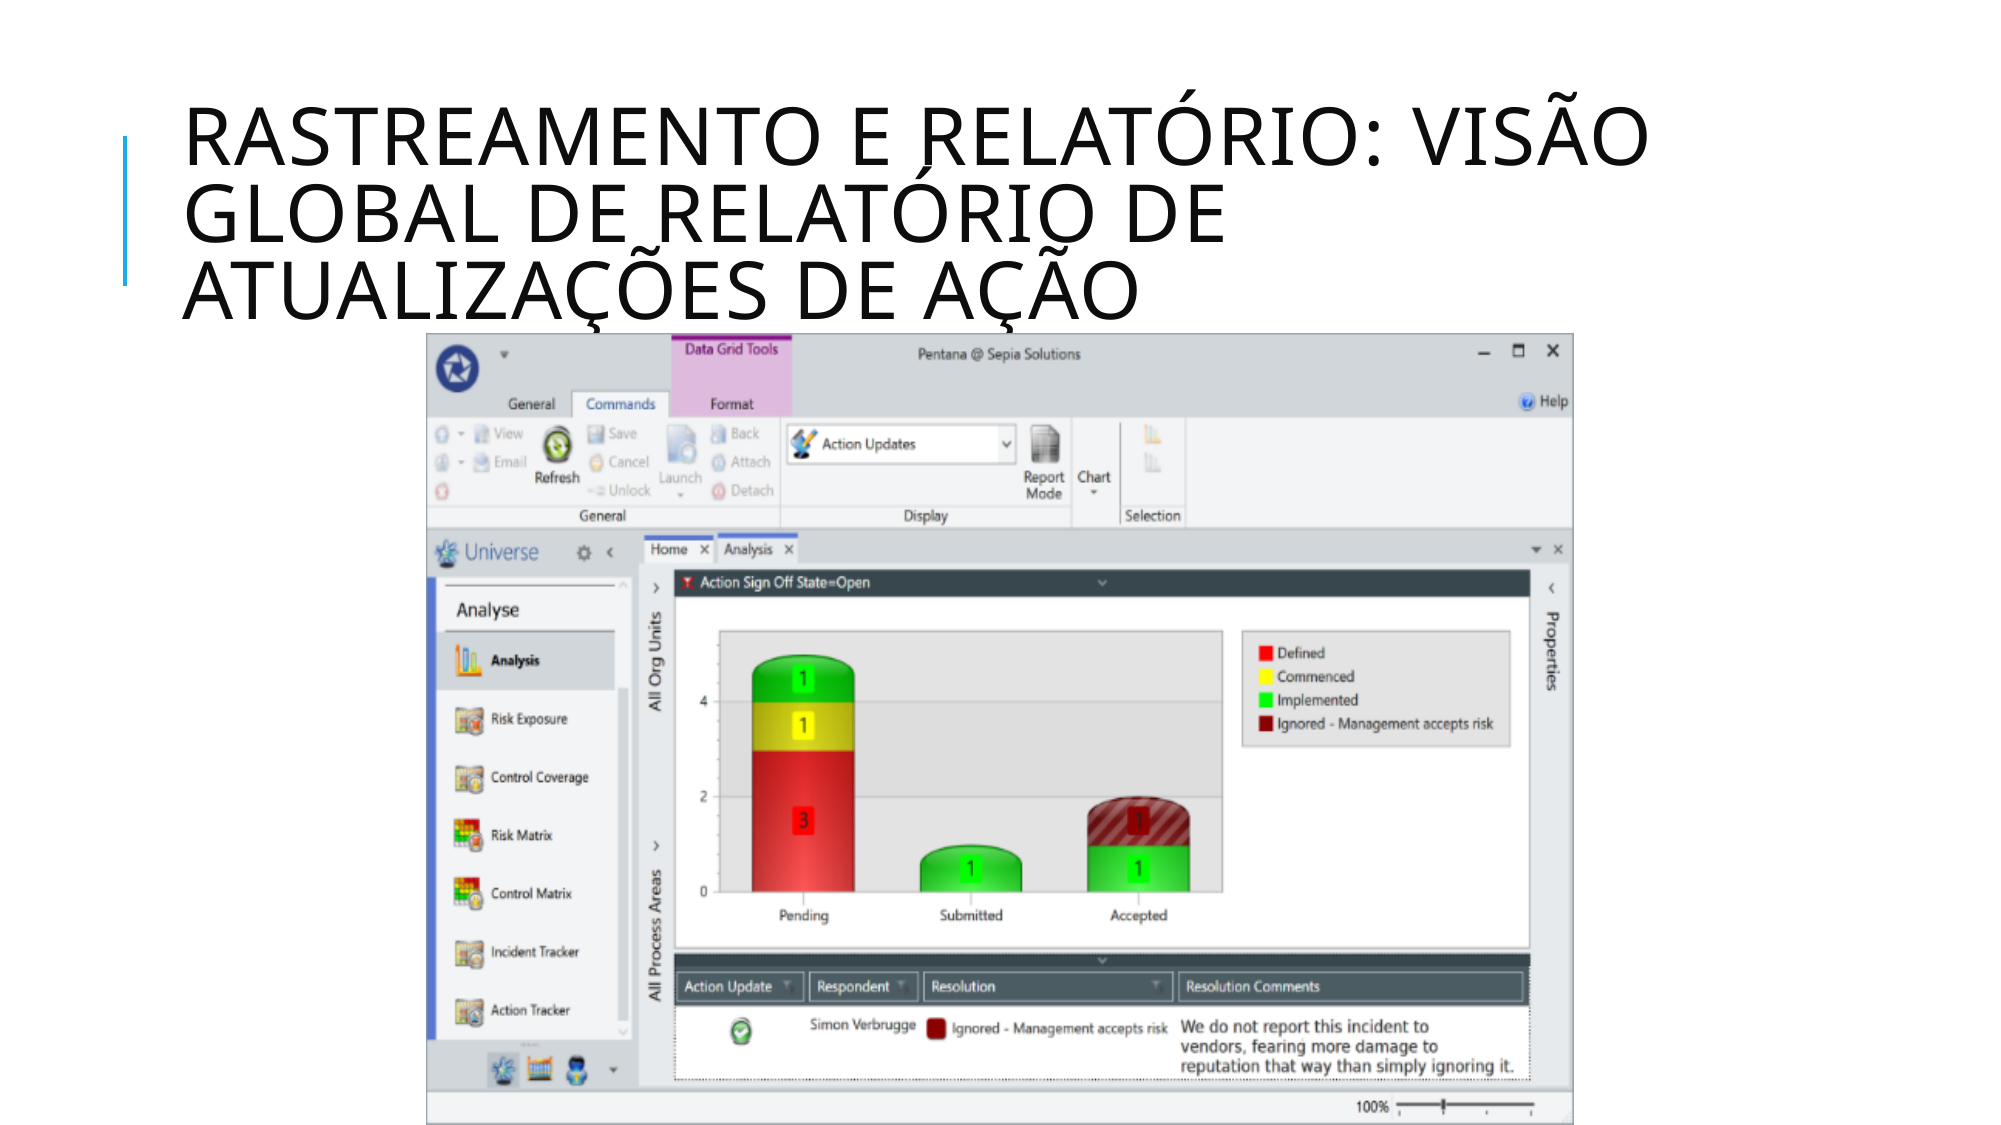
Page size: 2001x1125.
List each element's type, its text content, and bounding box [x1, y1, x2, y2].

picture [426, 332, 1574, 1125]
title Rastreamento e relatório: Visão global de relatório de atualizações de ação [168, 96, 1763, 342]
